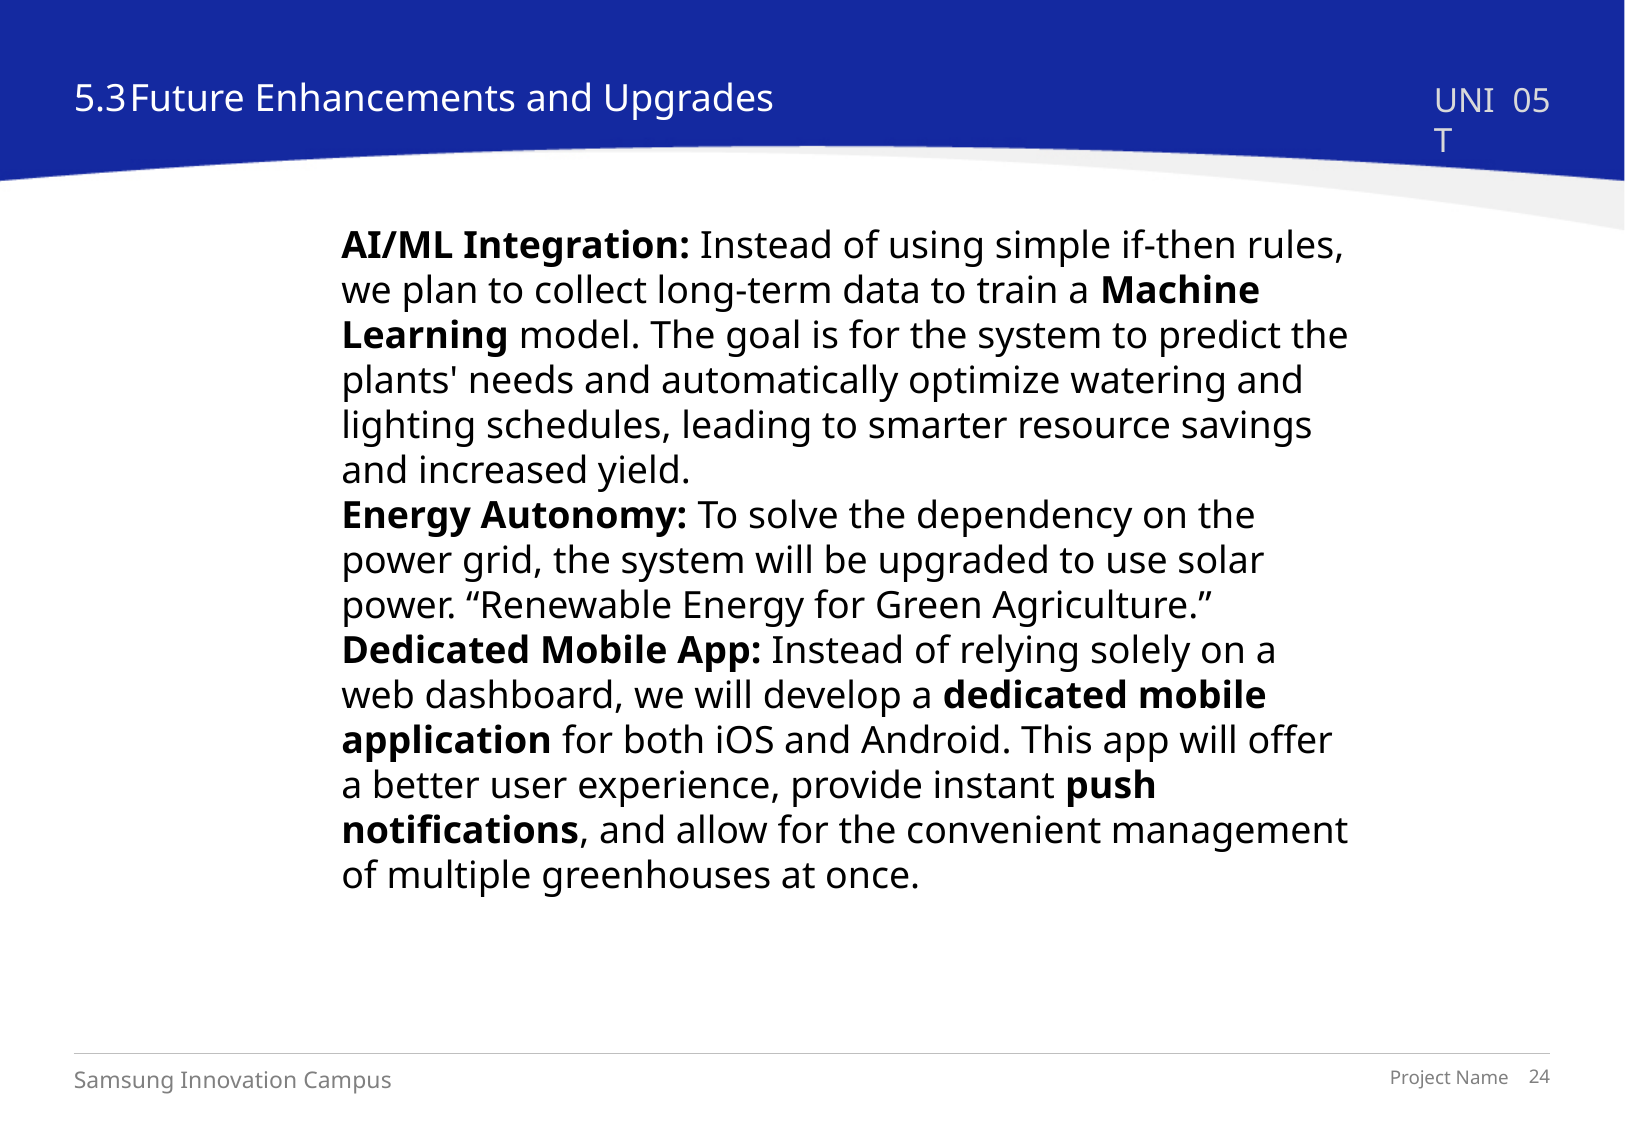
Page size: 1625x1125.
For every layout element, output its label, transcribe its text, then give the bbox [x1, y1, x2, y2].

text_box AI/ML Integration: Instead of using simple if-then rules, we plan to collect long-term data to train a Machine Learning model. The goal is for the system to predict the plants' needs and automatically optimize watering and lighting schedules, leading to smarter resource savings and increased yield. Energy Autonomy: To solve the dependency on the power grid, the system will be upgraded to use solar power. “Renewable Energy for Green Agriculture.” Dedicated Mobile App: Instead of relying solely on a web dashboard, we will develop a dedicated mobile application for both iOS and Android. This app will offer a better user experience, provide instant push notifications, and allow for the convenient management of multiple greenhouses at once. [251, 214, 1373, 904]
picture [0, 0, 1625, 1125]
list 05 [1511, 78, 1551, 120]
list Future Enhancements and Upgrades [129, 73, 1283, 120]
list 5.3 [73, 73, 127, 120]
list UNIT [1433, 78, 1511, 120]
